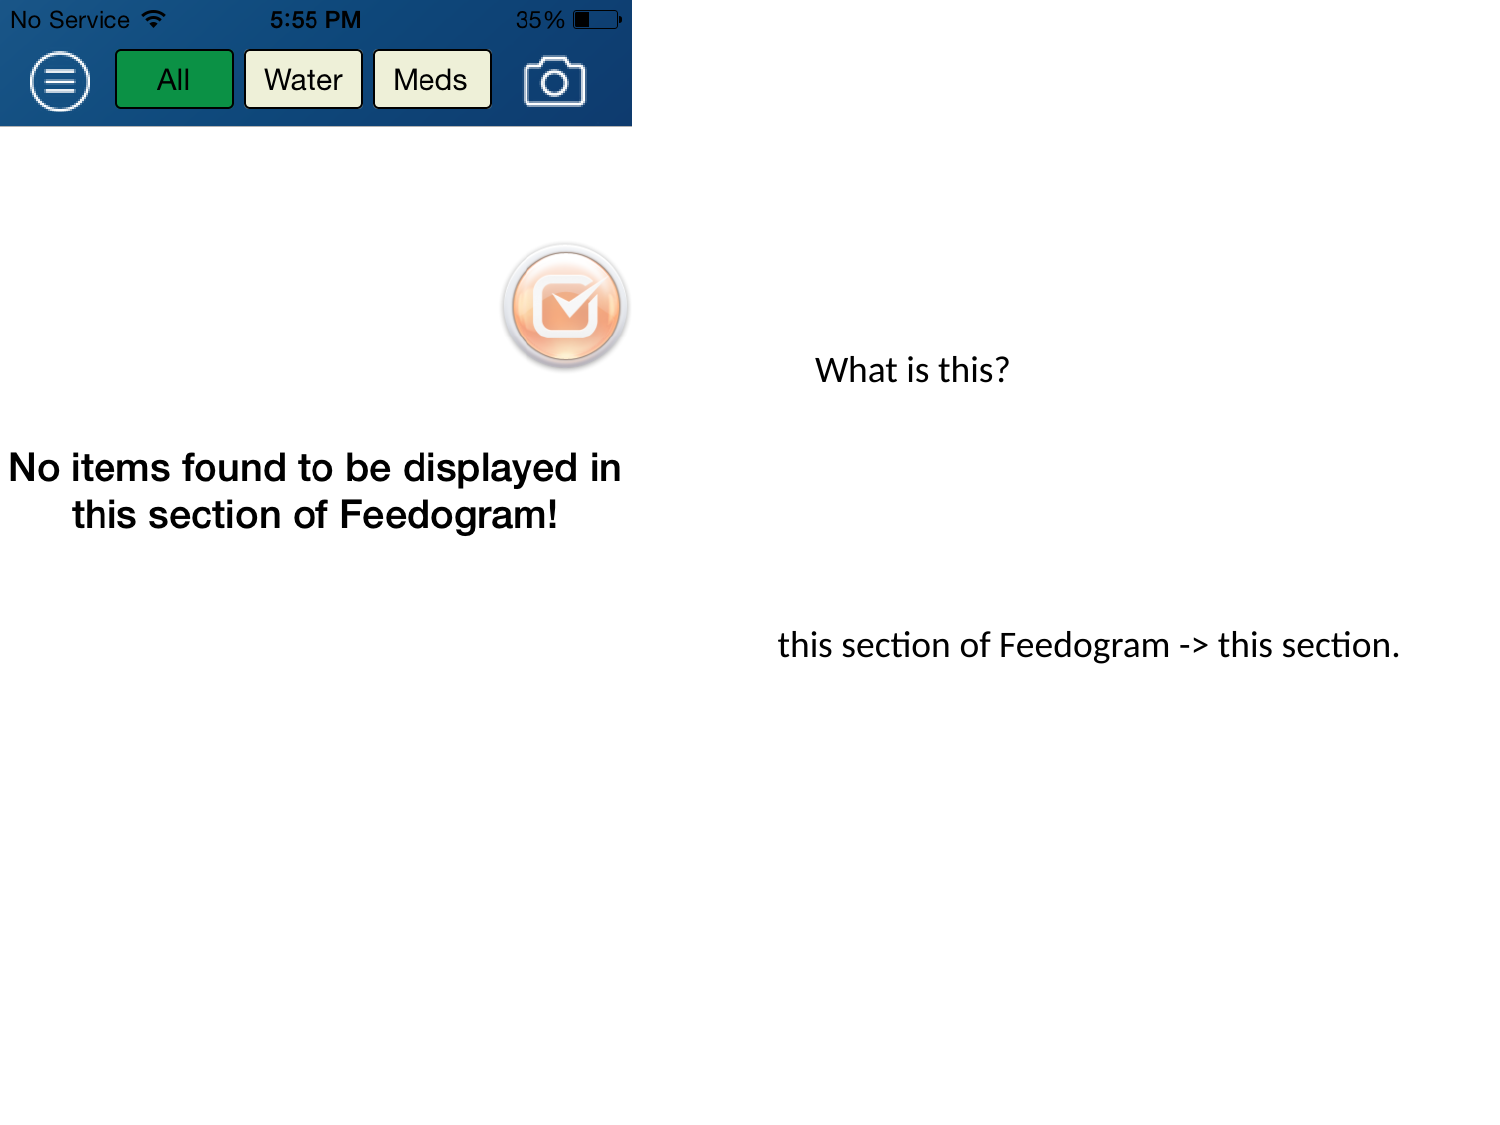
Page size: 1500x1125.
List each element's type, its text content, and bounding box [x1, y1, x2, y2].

picture [0, 0, 632, 1125]
text_box What is this? [800, 337, 1029, 398]
text_box this section of Feedogram -> this section. [762, 612, 1424, 673]
